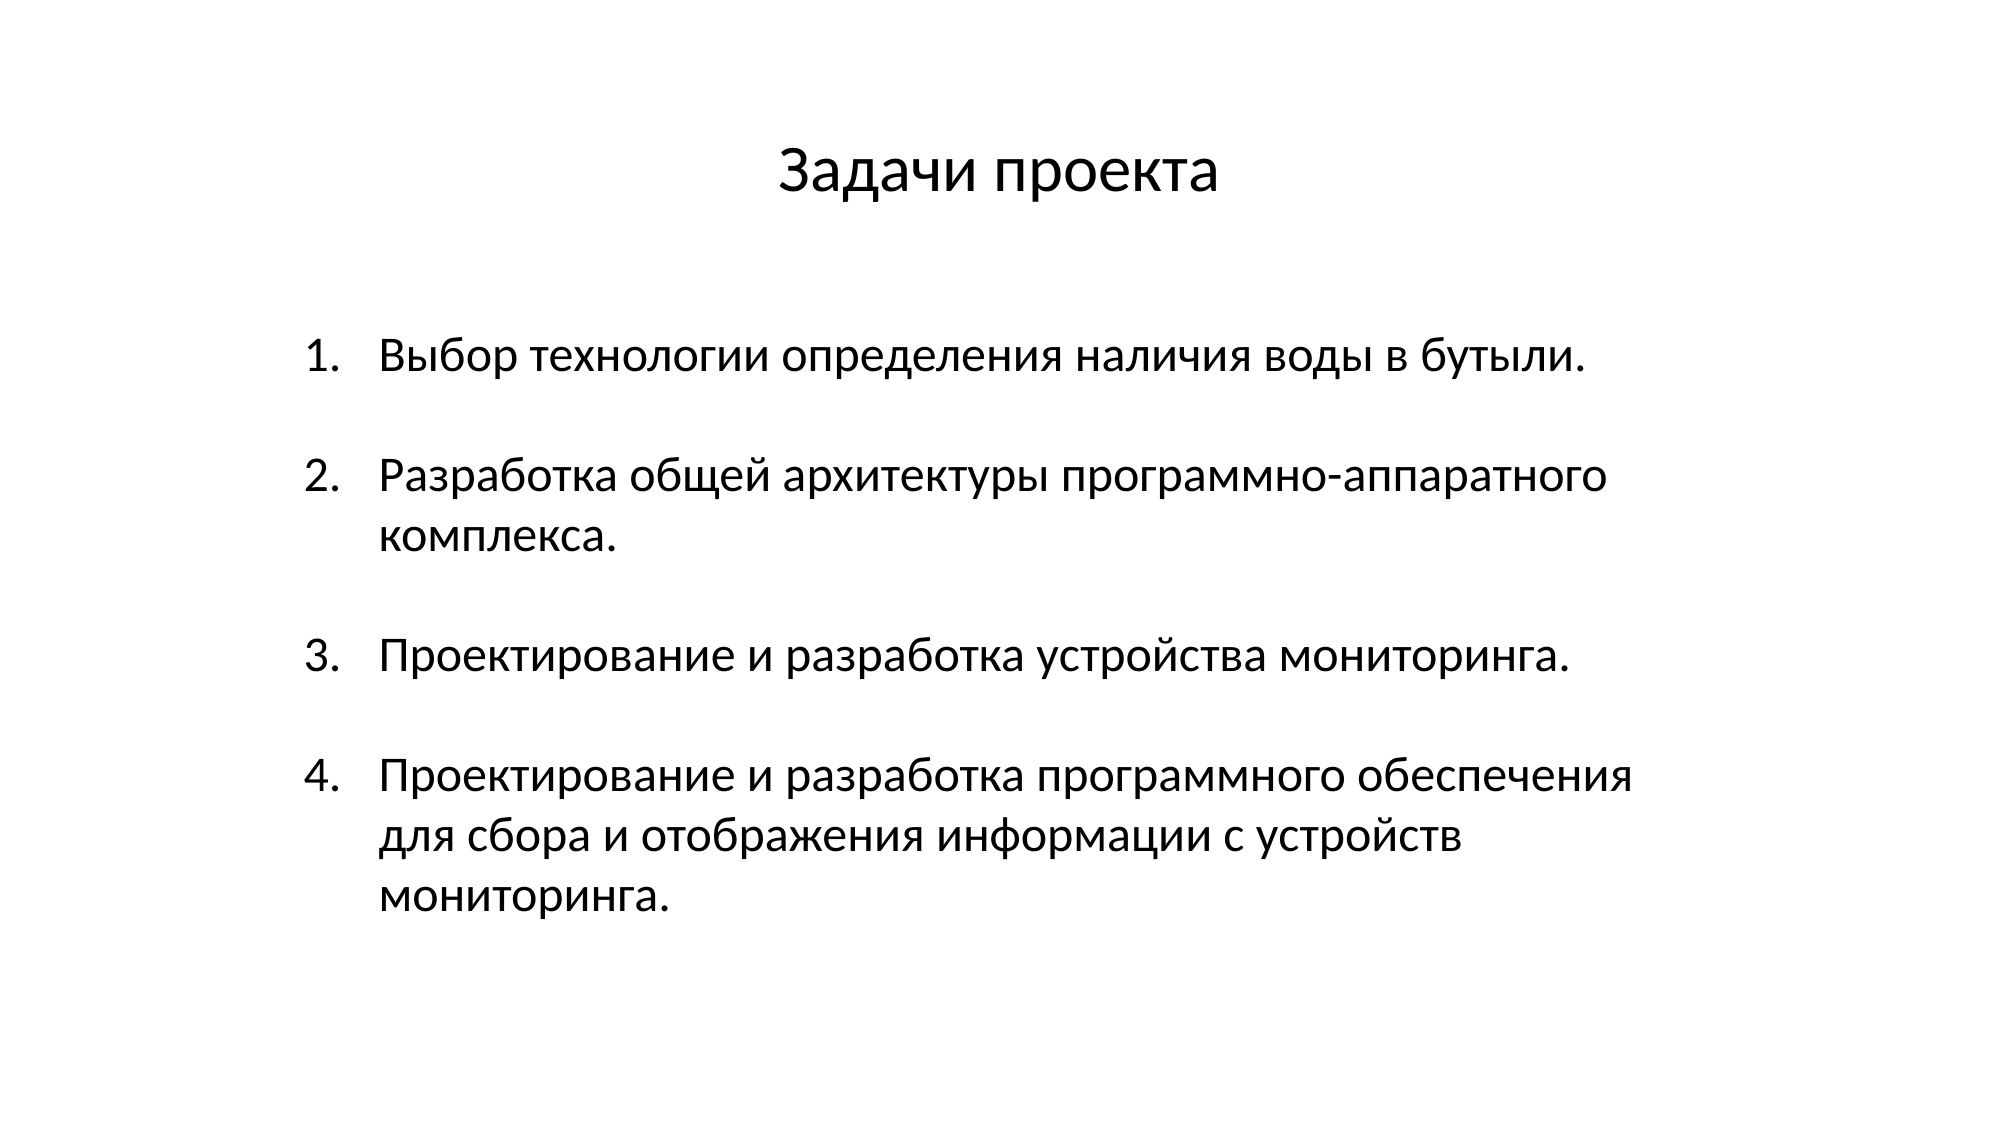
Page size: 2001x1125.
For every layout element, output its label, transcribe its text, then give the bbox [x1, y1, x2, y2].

title Задачи проекта [137, 0, 1863, 340]
text_box Выбор технологии определения наличия воды в бутыли. Разработка общей архитектуры программно-аппаратного комплекса. Проектирование и разработка устройства мониторинга. Проектирование и разработка программного обеспечения для сбора и отображения информации с устройств мониторинга. [288, 313, 1712, 929]
